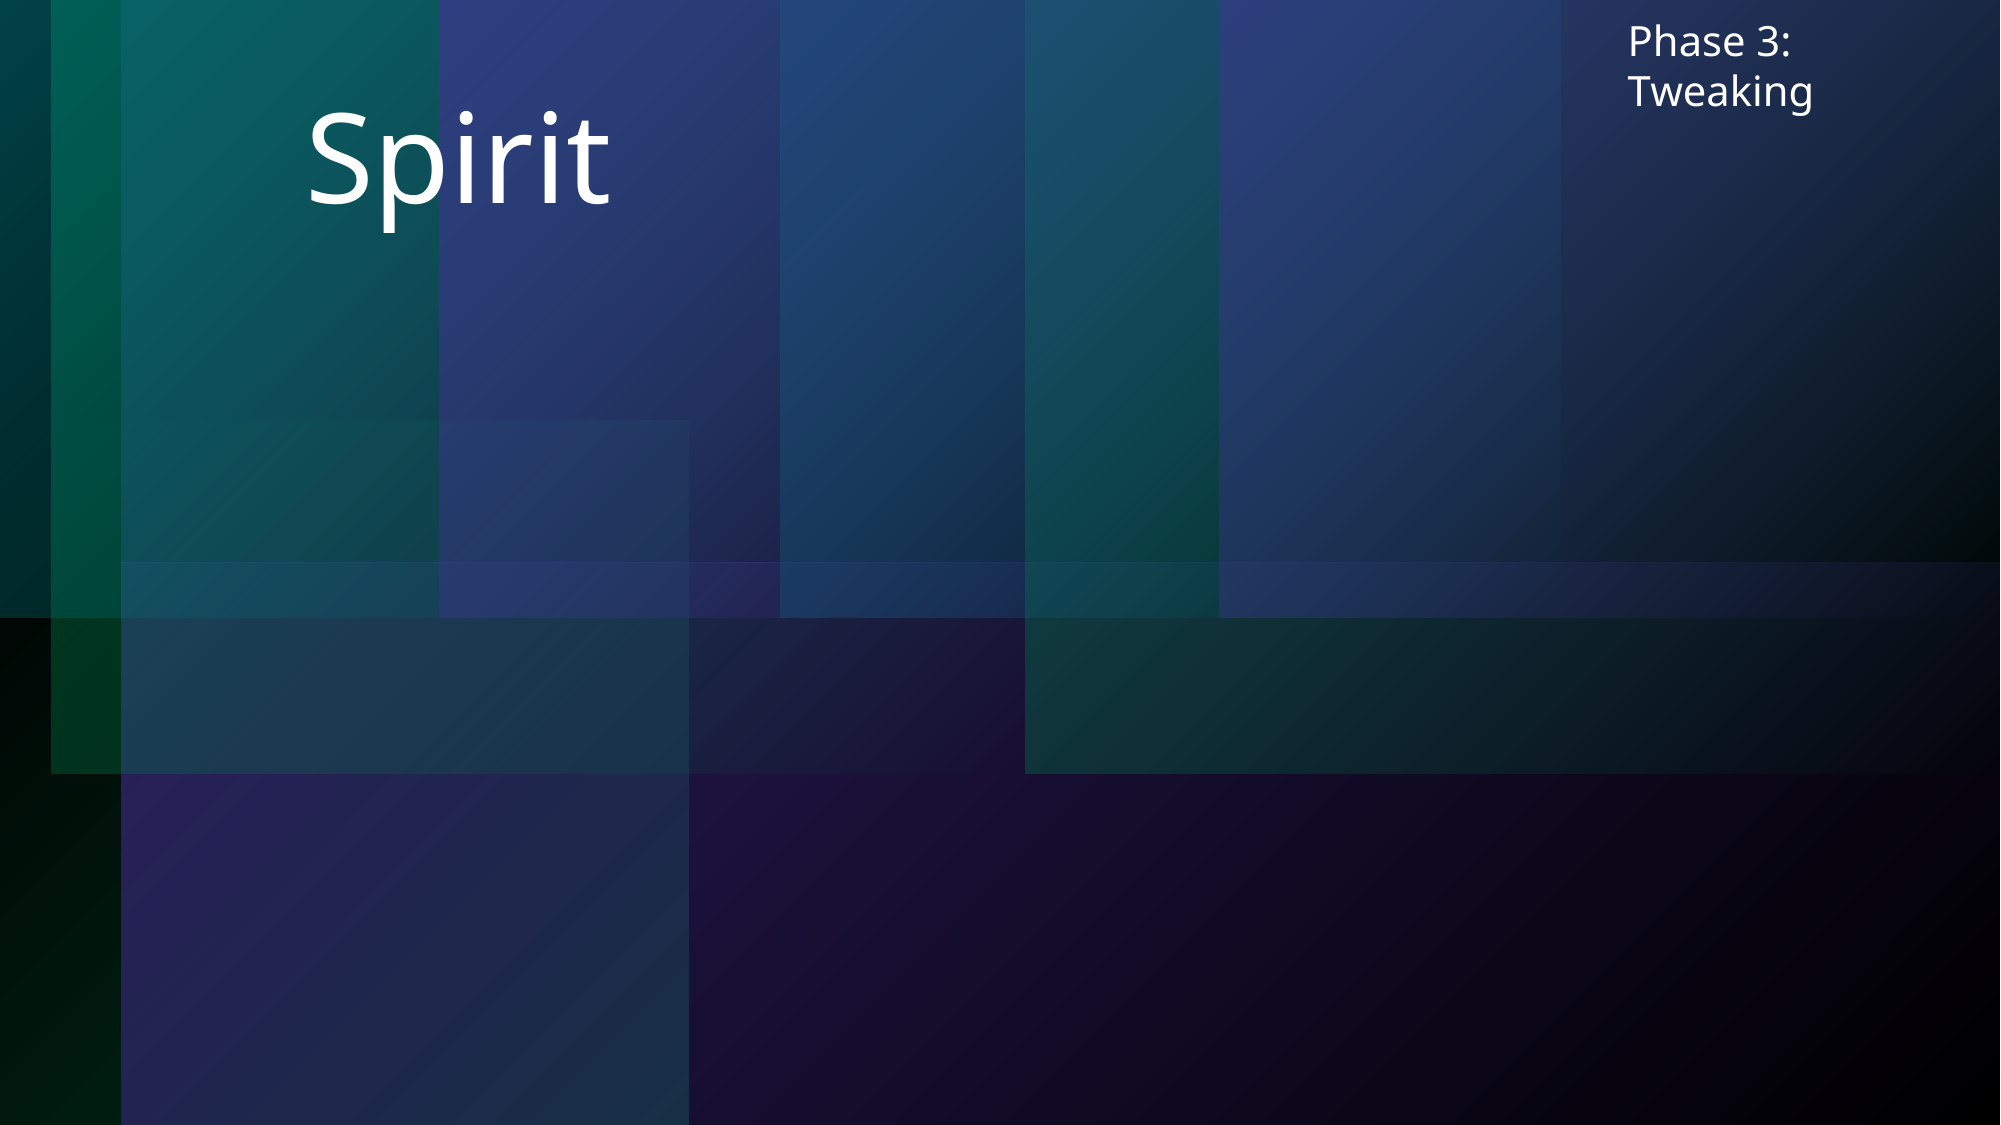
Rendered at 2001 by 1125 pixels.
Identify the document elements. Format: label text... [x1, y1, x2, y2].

text_box Phase 3: Tweaking [1613, 7, 1992, 123]
title Spirit [88, 88, 829, 544]
